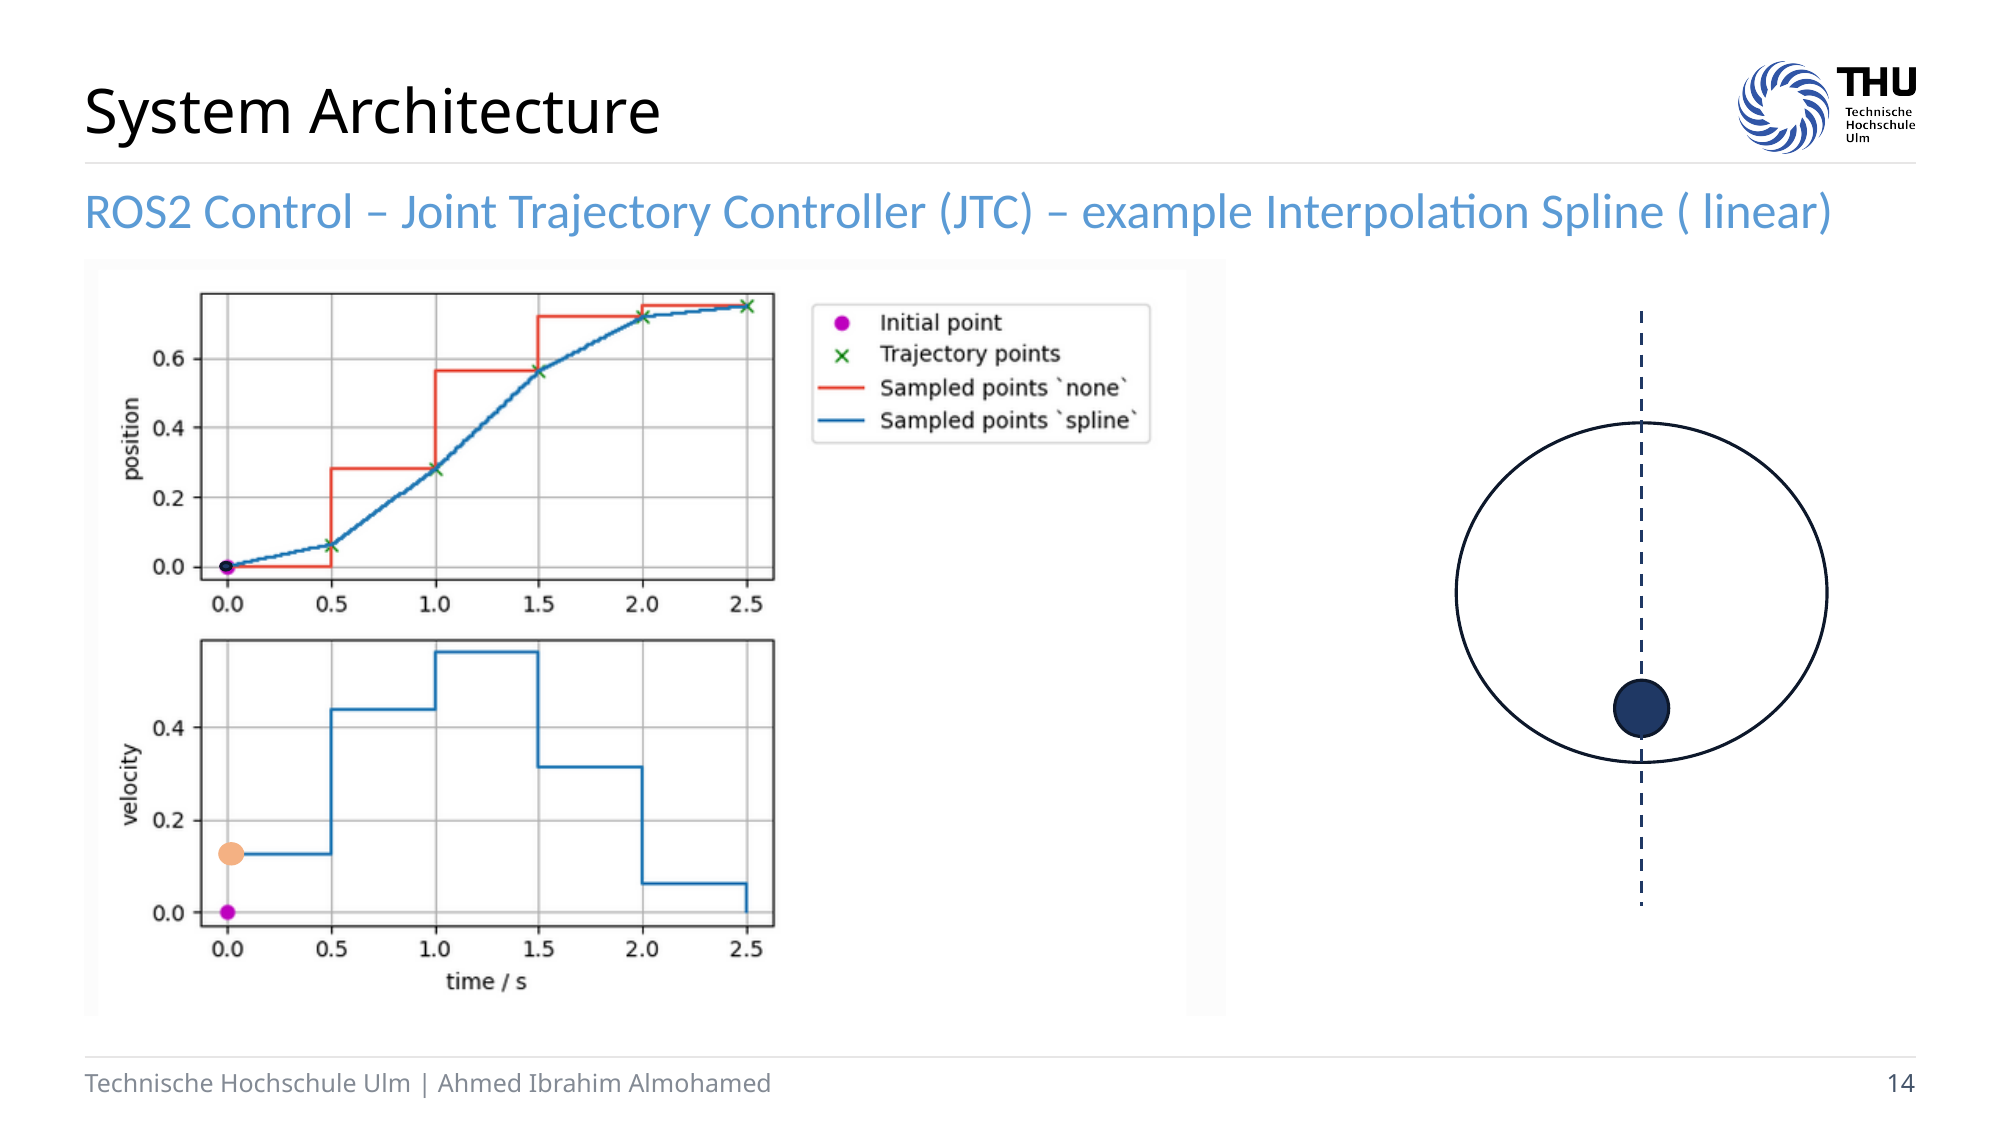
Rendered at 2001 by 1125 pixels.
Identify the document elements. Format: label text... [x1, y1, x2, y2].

list ROS2 Control – Joint Trajectory Controller (JTC) – example Interpolation Spline ( linear) [84, 164, 1916, 260]
title System Architecture [84, 72, 1751, 154]
footer Technische Hochschule Ulm | Ahmed Ibrahim Almohamed [84, 1071, 1666, 1098]
picture [84, 258, 1226, 1017]
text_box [1455, 310, 1828, 907]
picture [1738, 61, 1916, 154]
